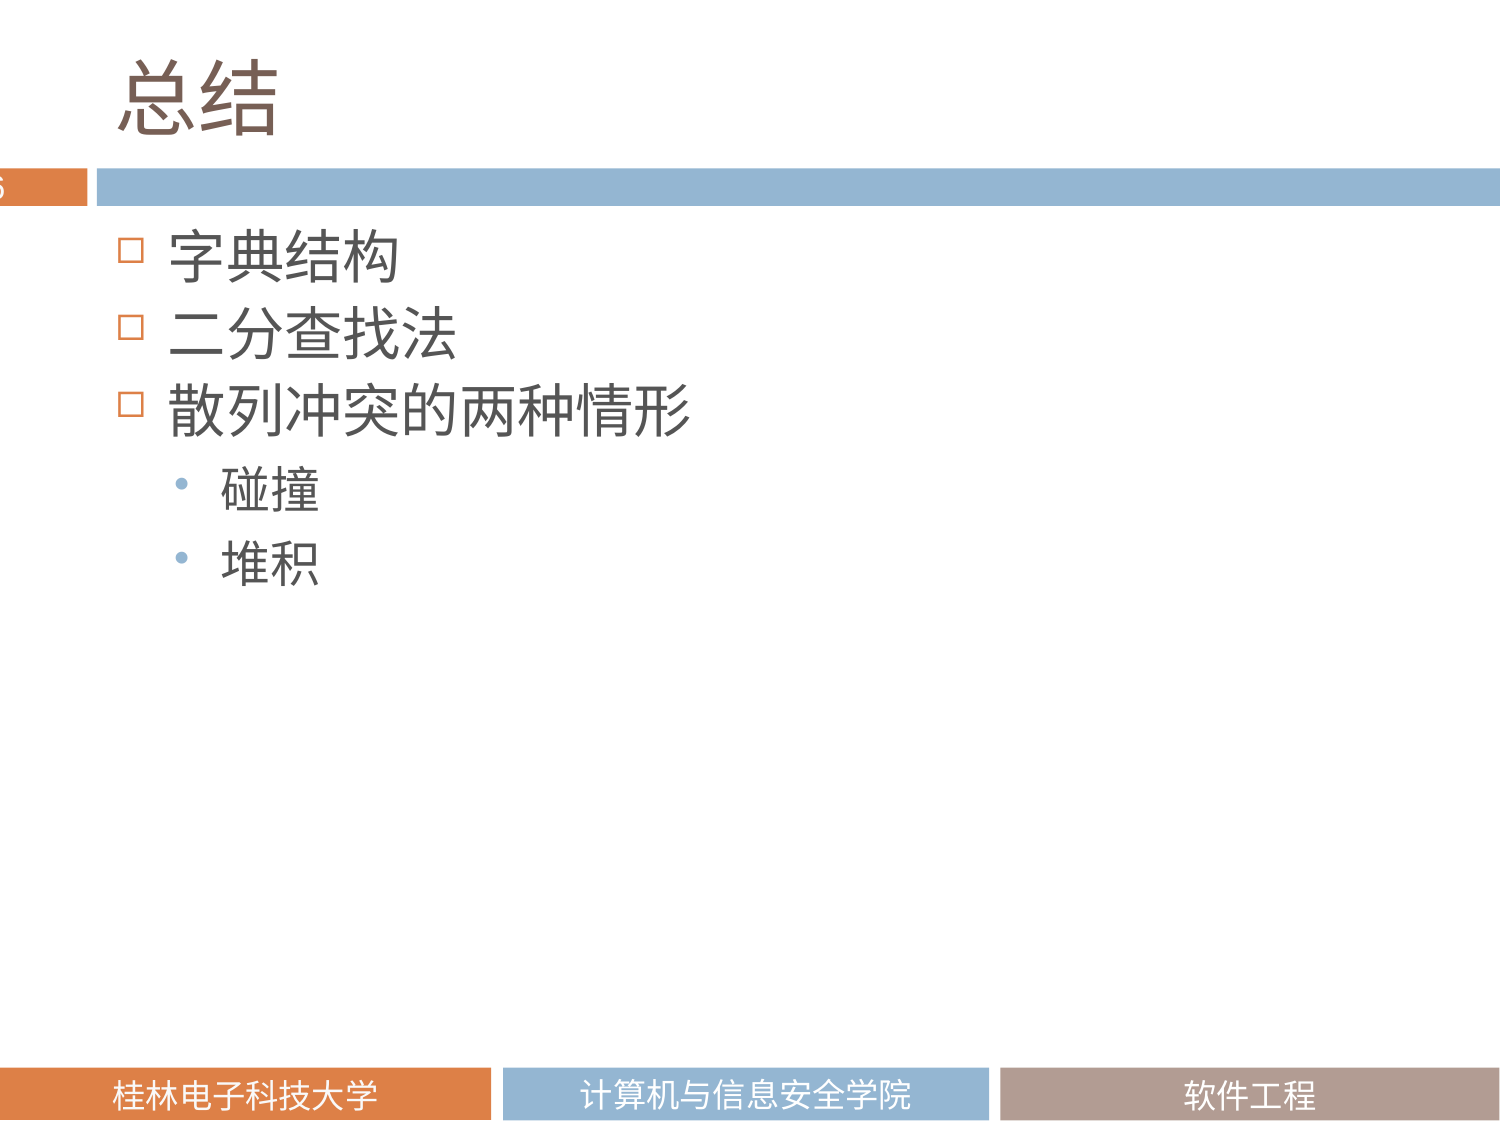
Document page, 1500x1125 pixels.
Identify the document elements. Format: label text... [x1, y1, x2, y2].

list 字典结构 二分查找法 散列冲突的两种情形 碰撞 堆积 [100, 219, 1439, 1006]
title 总结 [99, 37, 1438, 155]
